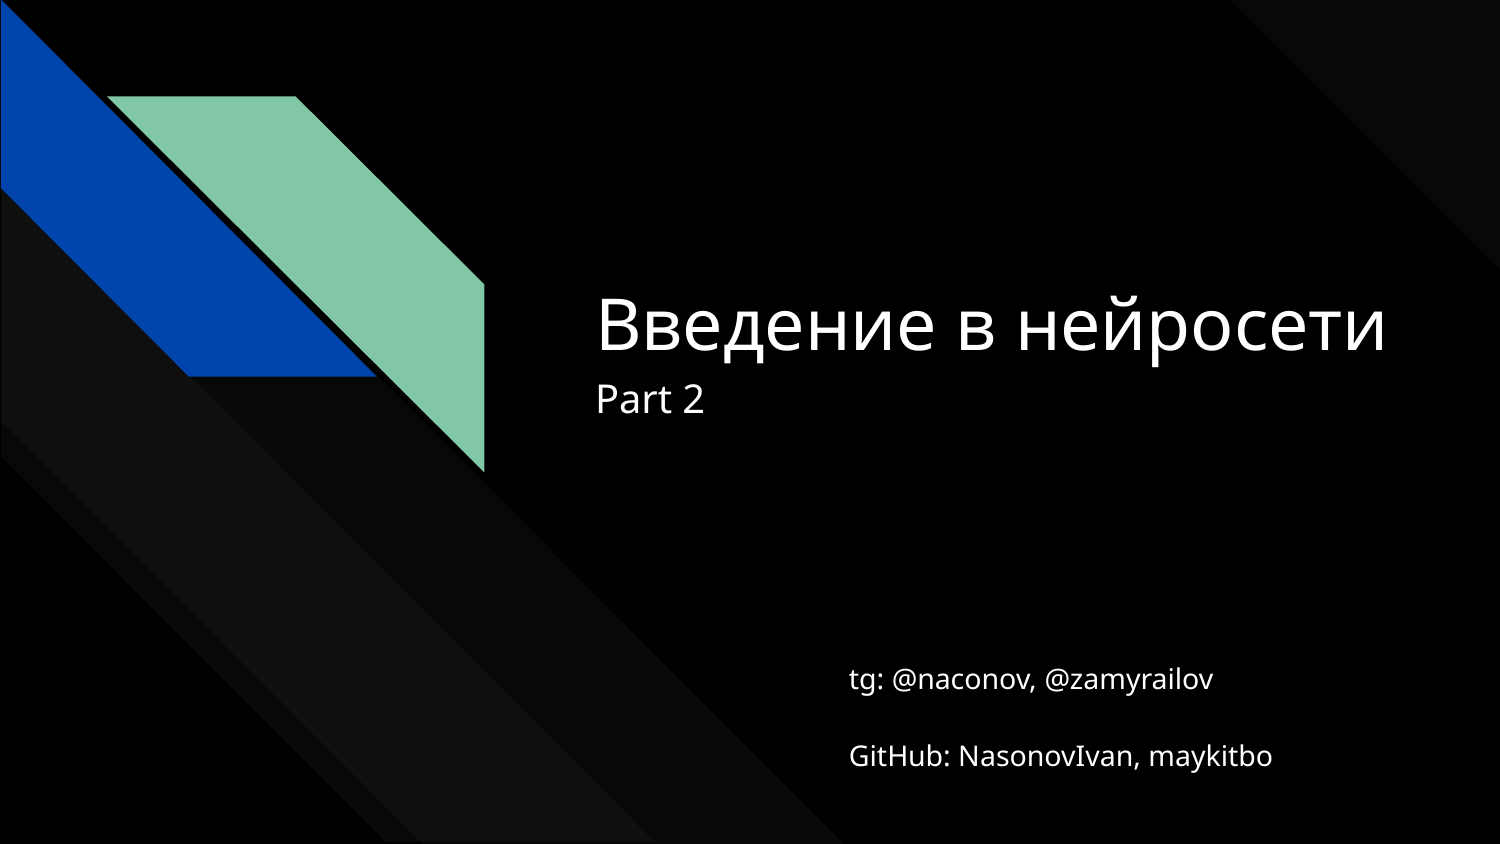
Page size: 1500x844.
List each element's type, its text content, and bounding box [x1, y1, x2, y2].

title Введение в нейросети Part 2 [580, 258, 1412, 529]
text_box tg: @naconov, @zamyrailov GitHub: NasonovIvan, maykitbo [833, 643, 1404, 791]
